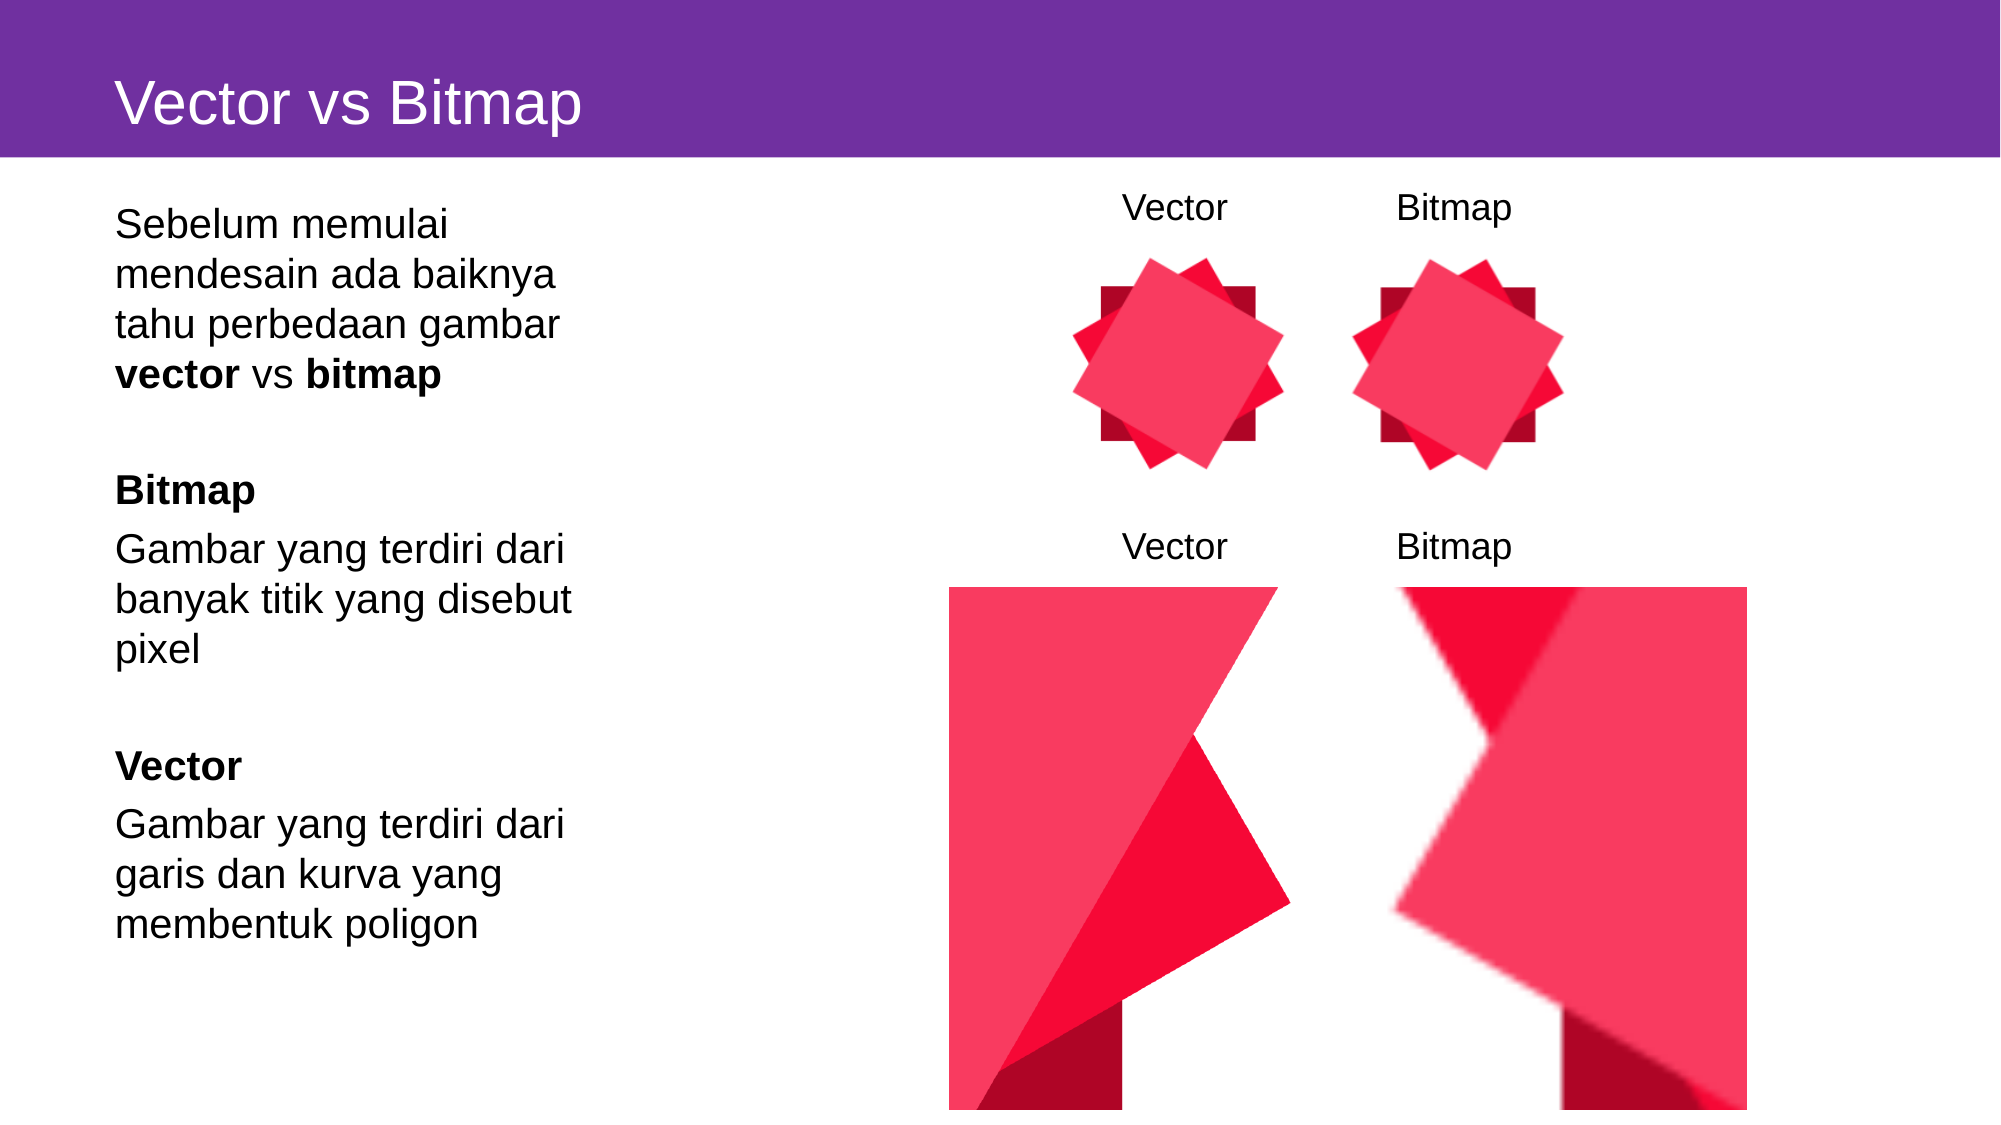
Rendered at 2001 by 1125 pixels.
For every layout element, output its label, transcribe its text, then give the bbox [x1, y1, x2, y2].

text_box Bitmap [1360, 175, 1548, 216]
list Sebelum memulai mendesain ada baiknya tahu perbedaan gambar vector vs bitmap Bitmap Gambar yang terdiri dari banyak titik yang disebut pixel Vector Gambar yang terdiri dari garis dan kurva yang membentuk poligon [99, 188, 617, 1006]
text_box Vector [1081, 175, 1269, 216]
text_box Vector [1081, 515, 1269, 575]
picture [1026, 216, 1603, 515]
text_box Bitmap [1360, 515, 1548, 575]
title Vector vs Bitmap [99, 44, 1901, 155]
picture [949, 586, 1747, 1110]
